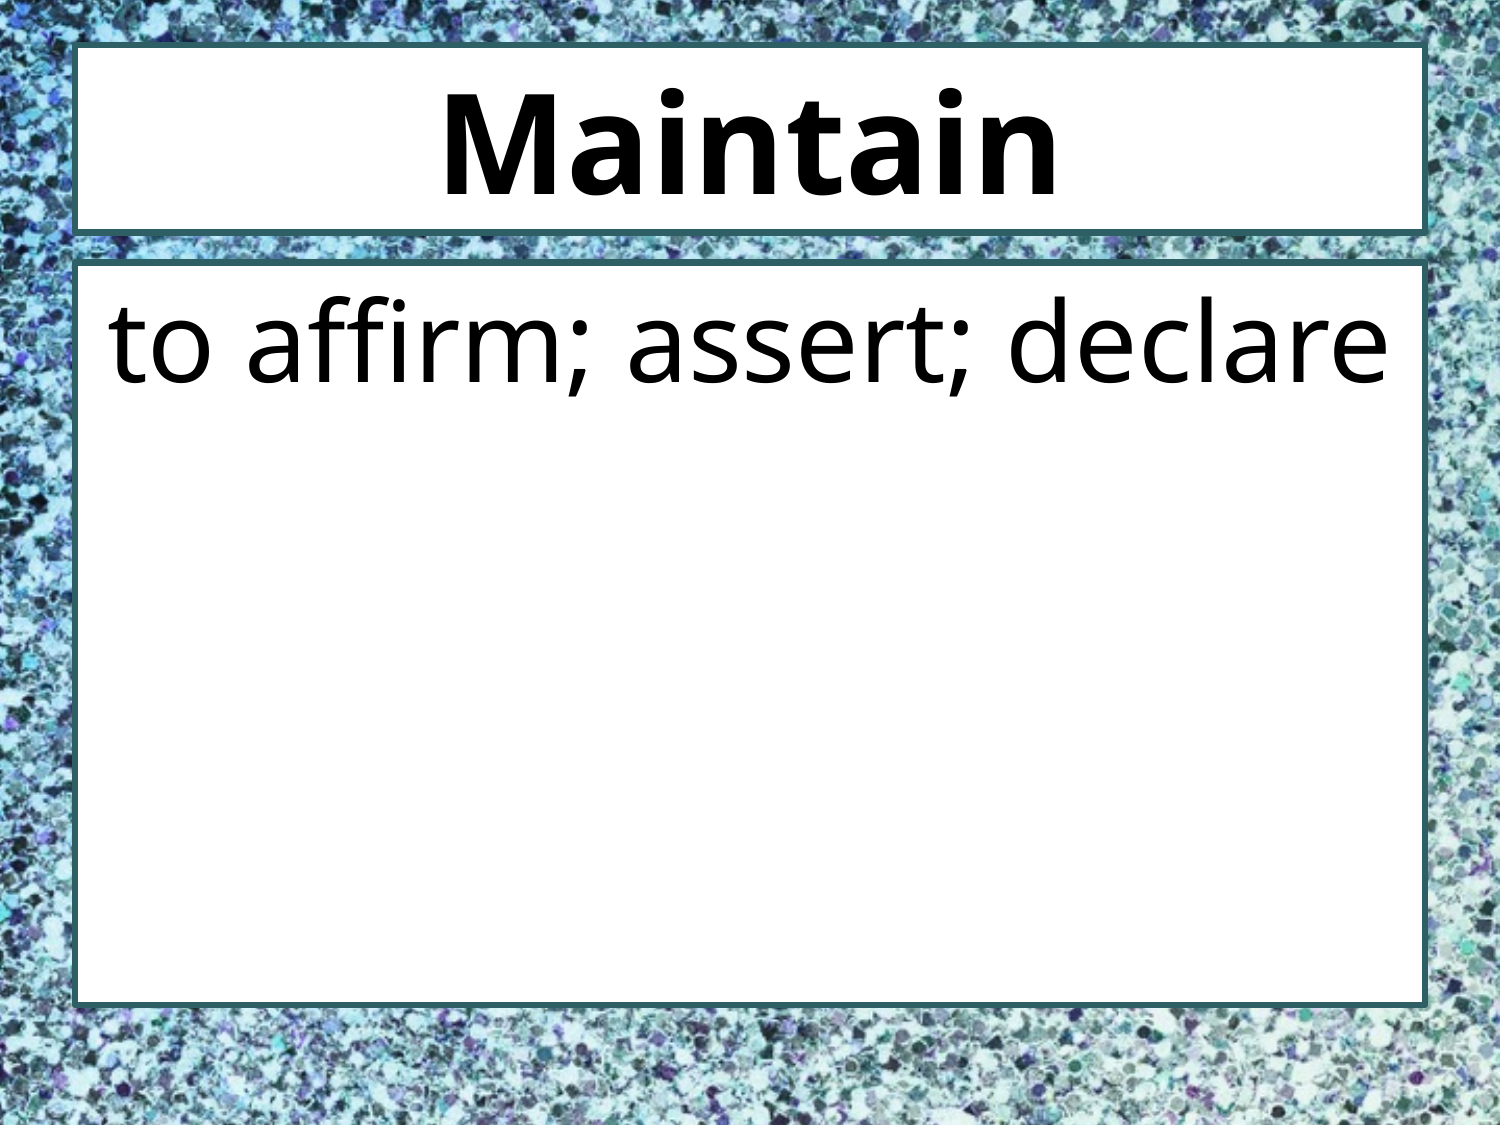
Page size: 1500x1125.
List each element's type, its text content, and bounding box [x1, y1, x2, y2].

picture [0, 0, 1500, 1125]
list to affirm; assert; declare [72, 259, 1428, 1008]
title Maintain [72, 42, 1428, 236]
